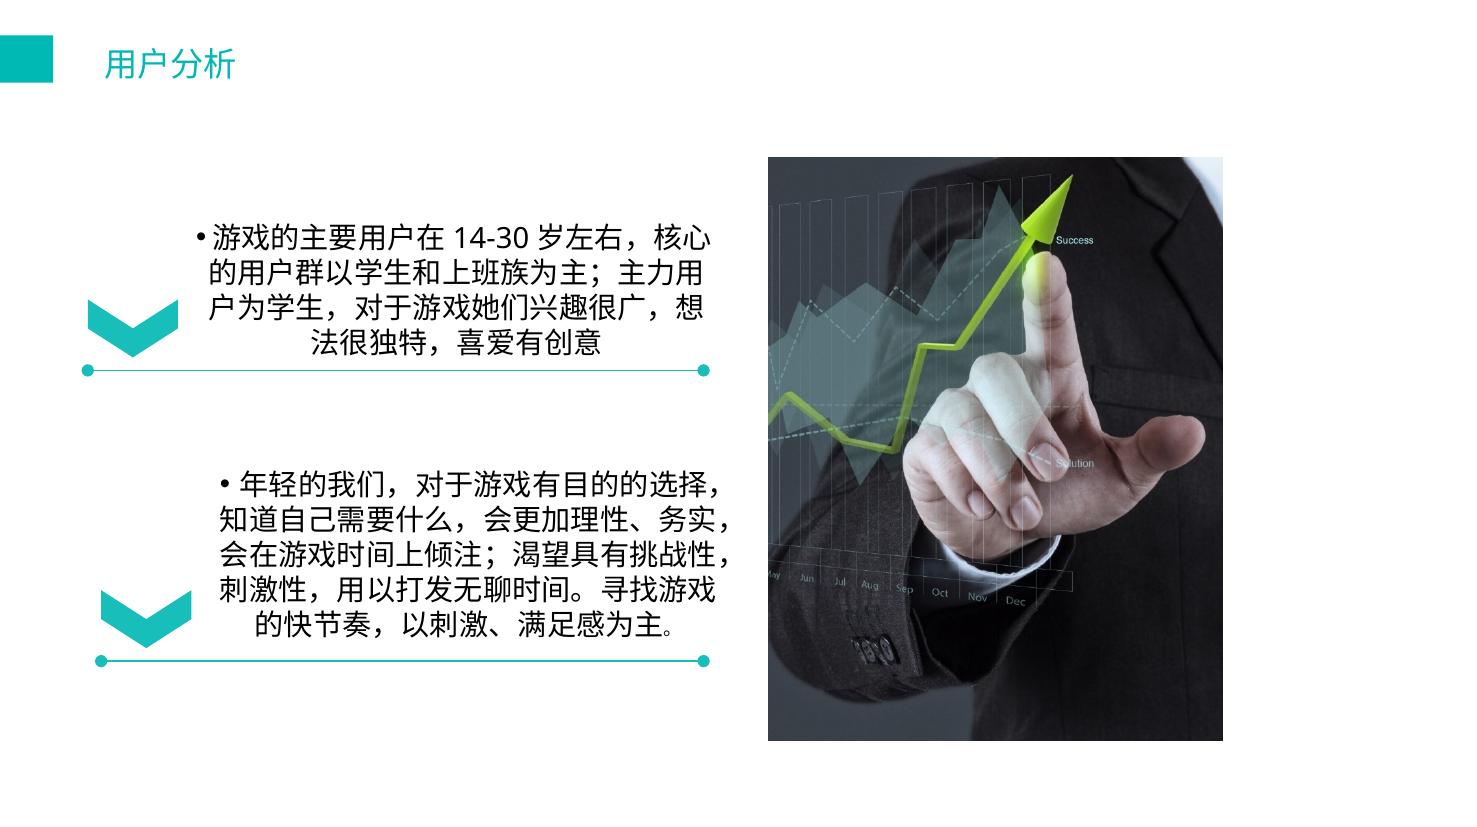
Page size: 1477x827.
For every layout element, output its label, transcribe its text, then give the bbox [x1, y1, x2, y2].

text_box 用户分析 [0, 35, 360, 107]
text_box [99, 588, 194, 650]
picture [768, 156, 1223, 742]
text_box [85, 297, 181, 360]
text_box 年轻的我们，对于游戏有目的的选择，知道自己需要什么，会更加理性、务实，会在游戏时间上倾注；渴望具有挑战性，刺激性，用以打发无聊时间。寻找游戏的快节奏，以刺激、满足感为主。 [208, 460, 729, 647]
text_box 游戏的主要用户在14-30岁左右，核心的用户群以学生和上班族为主；主力用户为学生，对于游戏她们兴趣很广，想法很独特，喜爱有创意 [185, 213, 729, 365]
